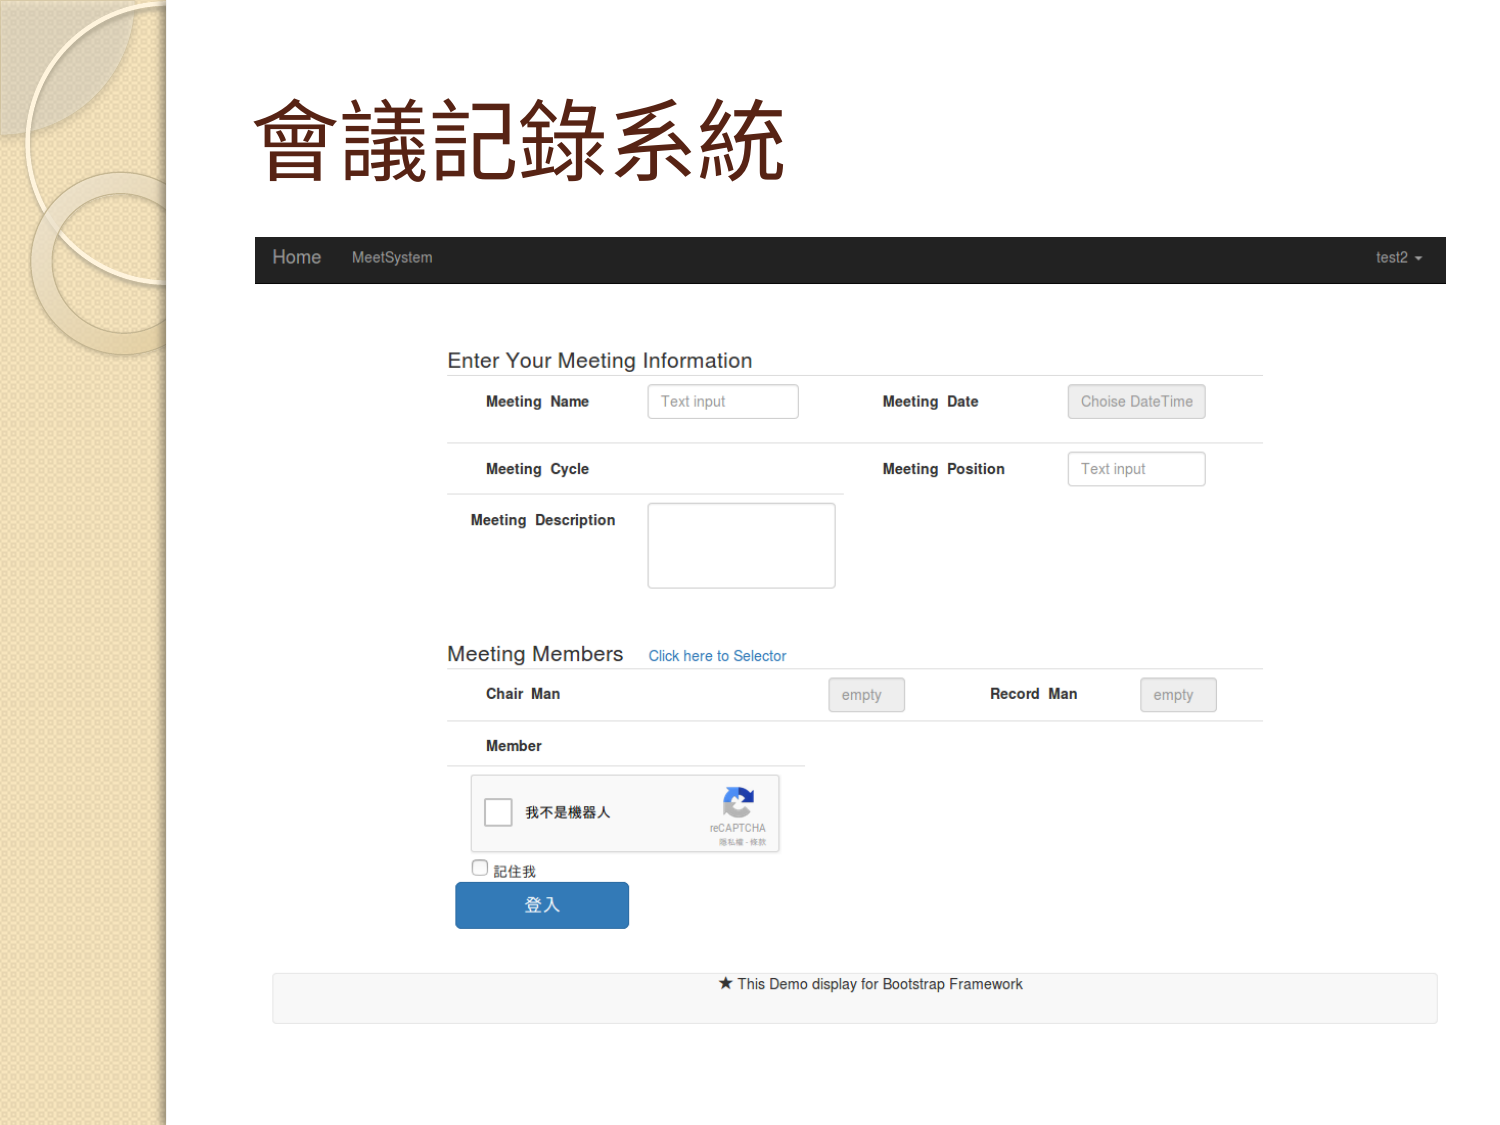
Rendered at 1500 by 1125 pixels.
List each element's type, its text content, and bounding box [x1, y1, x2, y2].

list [255, 237, 1446, 1026]
title 會議記錄系統 [235, 45, 1466, 233]
